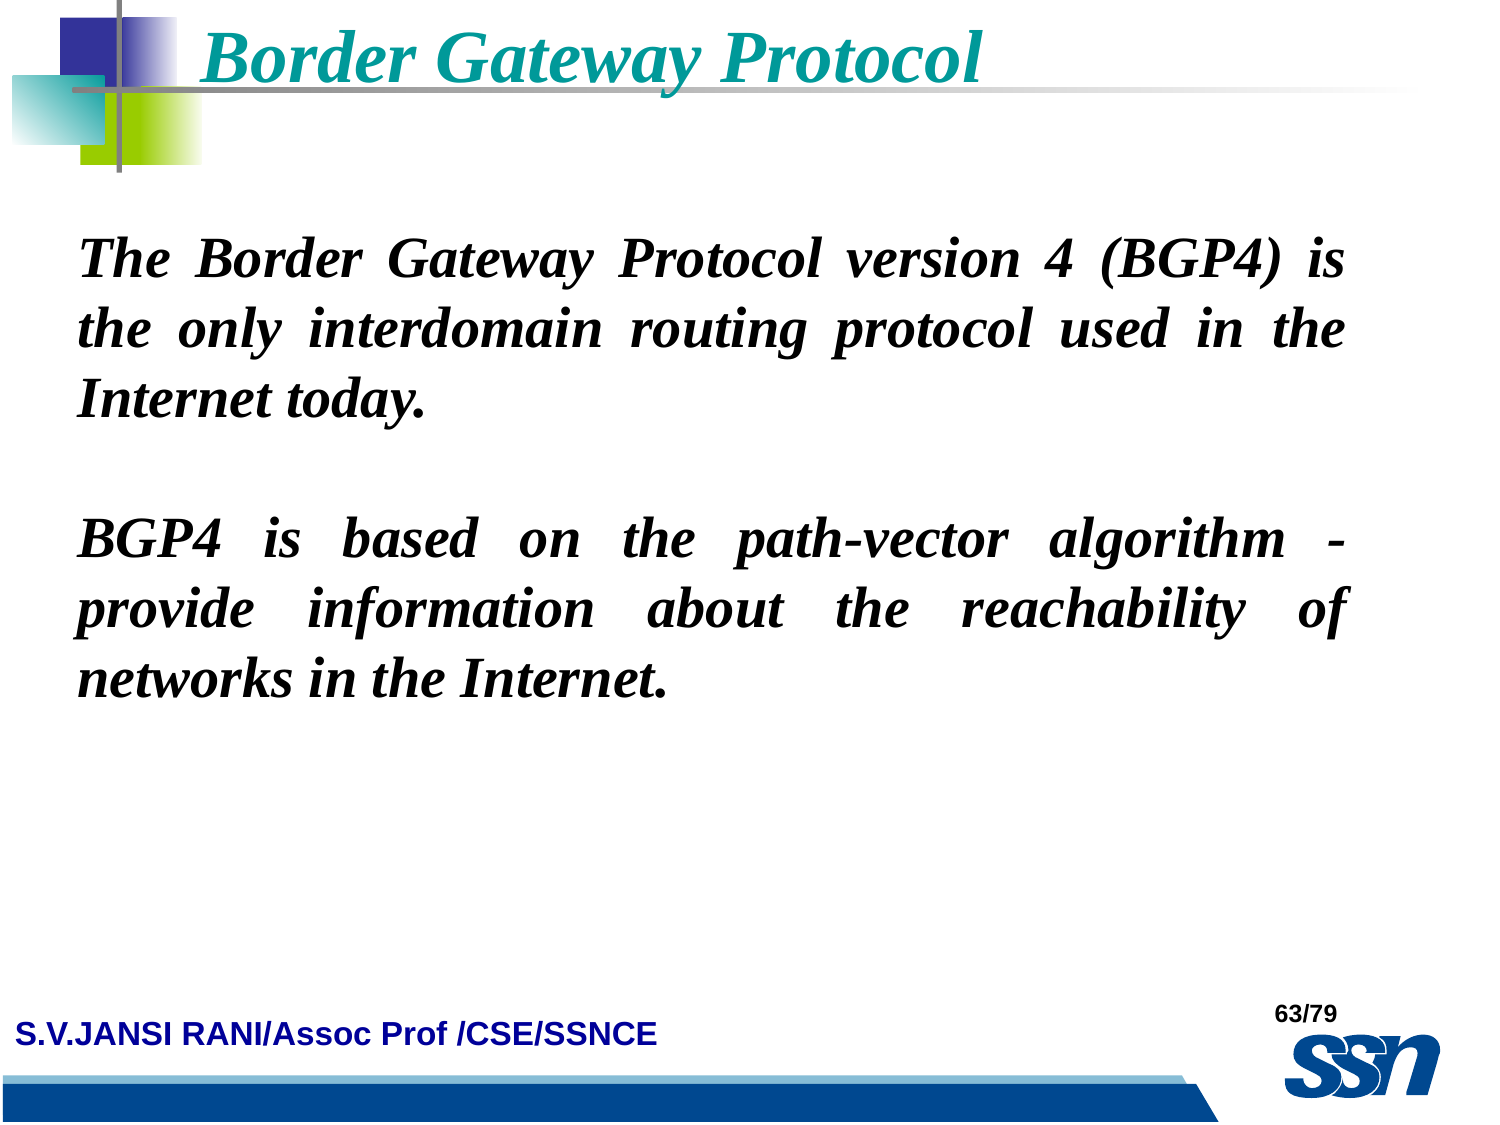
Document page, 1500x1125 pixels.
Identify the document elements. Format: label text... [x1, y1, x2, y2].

text_box [1018, 87, 1423, 93]
text_box [72, 87, 185, 93]
text_box [116, 93, 122, 173]
text_box [60, 17, 116, 86]
text_box [122, 93, 141, 165]
text_box [122, 17, 177, 86]
text_box Border Gateway Protocol [185, 0, 1018, 105]
text_box [80, 93, 116, 165]
text_box [141, 93, 202, 165]
text_box The Border Gateway Protocol version 4 (BGP4) is the only interdomain routing protocol used in the Internet today. BGP4 is based on the path-vector algorithm - provide information about the reachability of networks in the Internet. [62, 212, 1363, 717]
text_box [116, 0, 122, 87]
text_box [12, 75, 105, 145]
